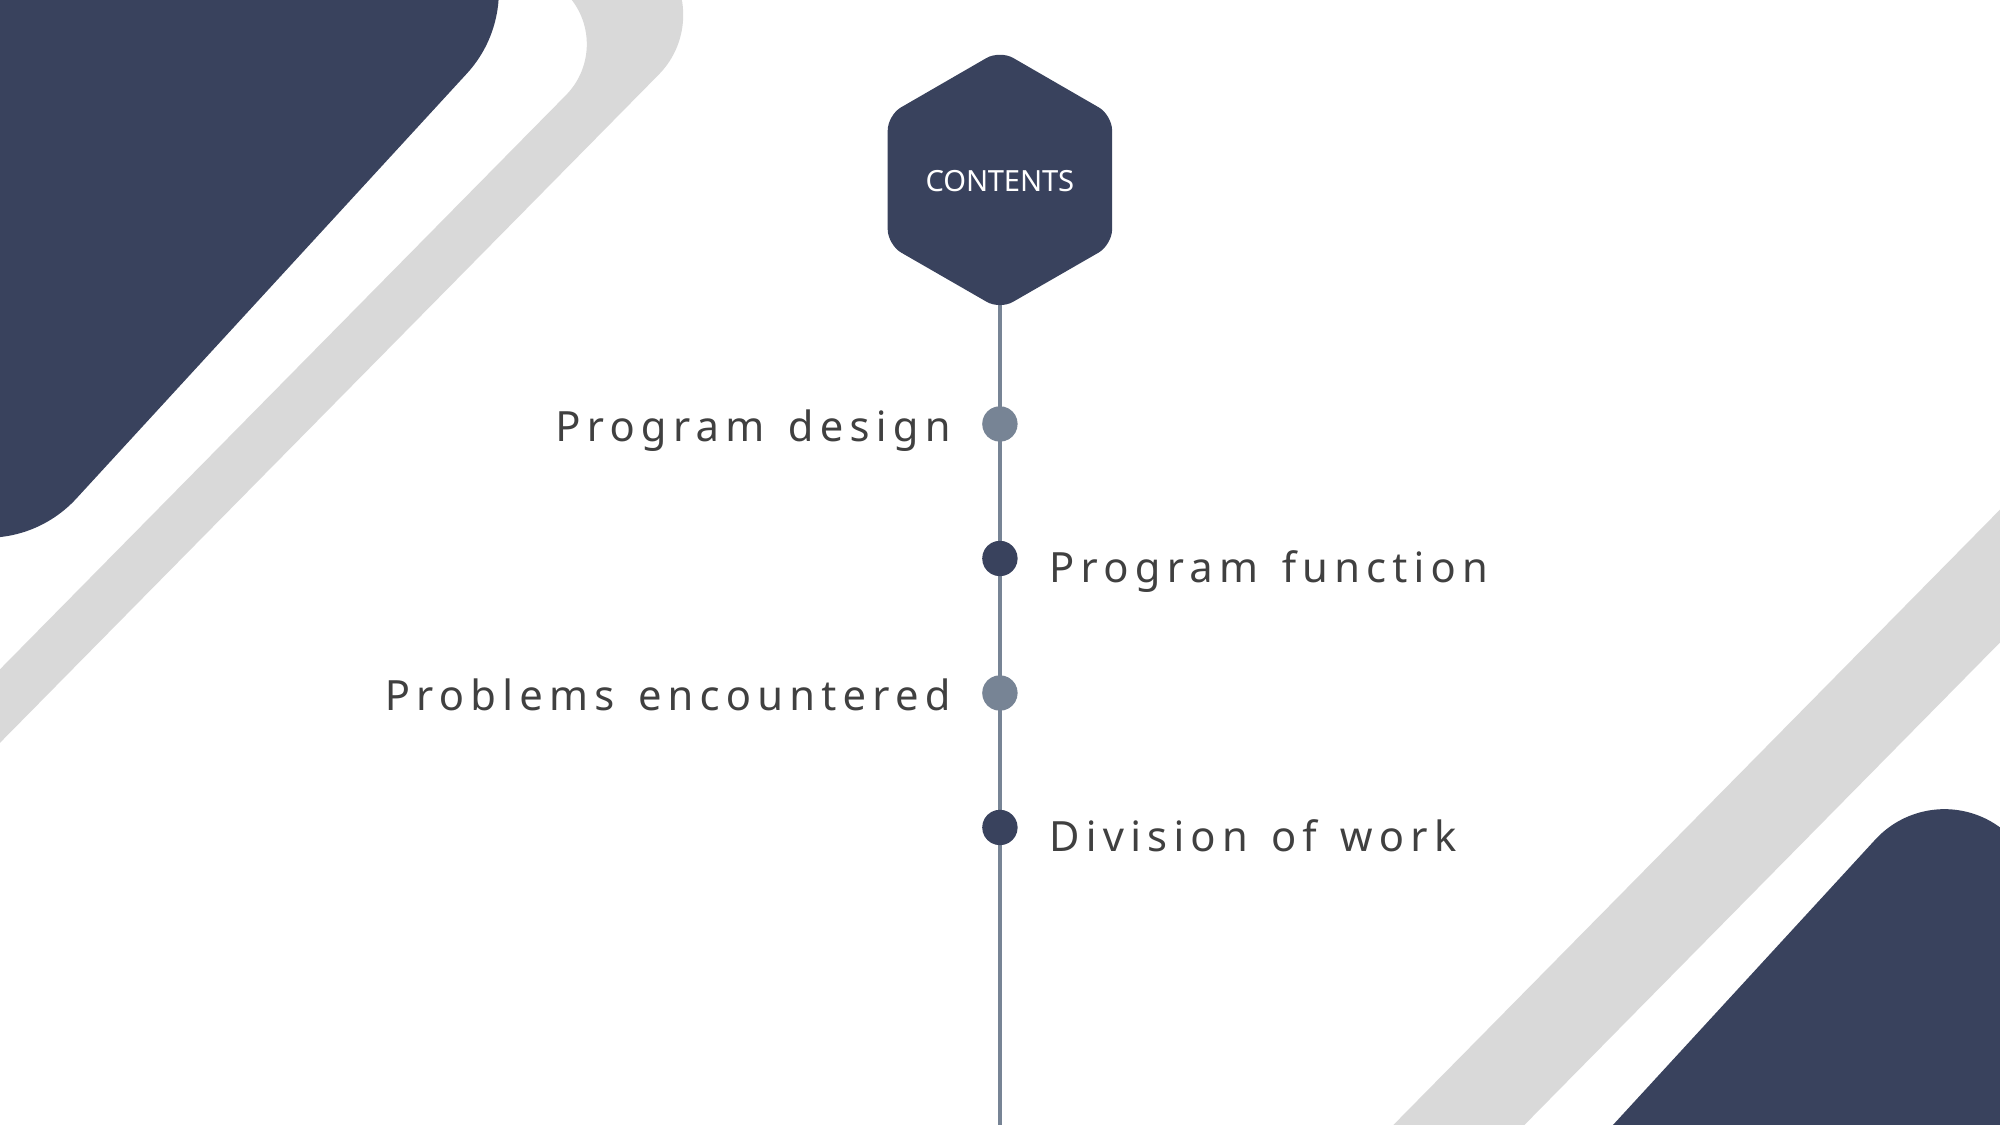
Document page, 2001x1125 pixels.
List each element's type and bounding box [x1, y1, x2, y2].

text_box [557, 668, 1018, 711]
text_box [0, 0, 686, 746]
text_box [1390, 506, 2000, 1125]
text_box [981, 540, 1443, 582]
text_box [557, 399, 1018, 442]
text_box [981, 809, 1443, 851]
text_box [0, 0, 501, 540]
text_box [1610, 807, 2000, 1125]
text_box [887, 54, 1113, 306]
